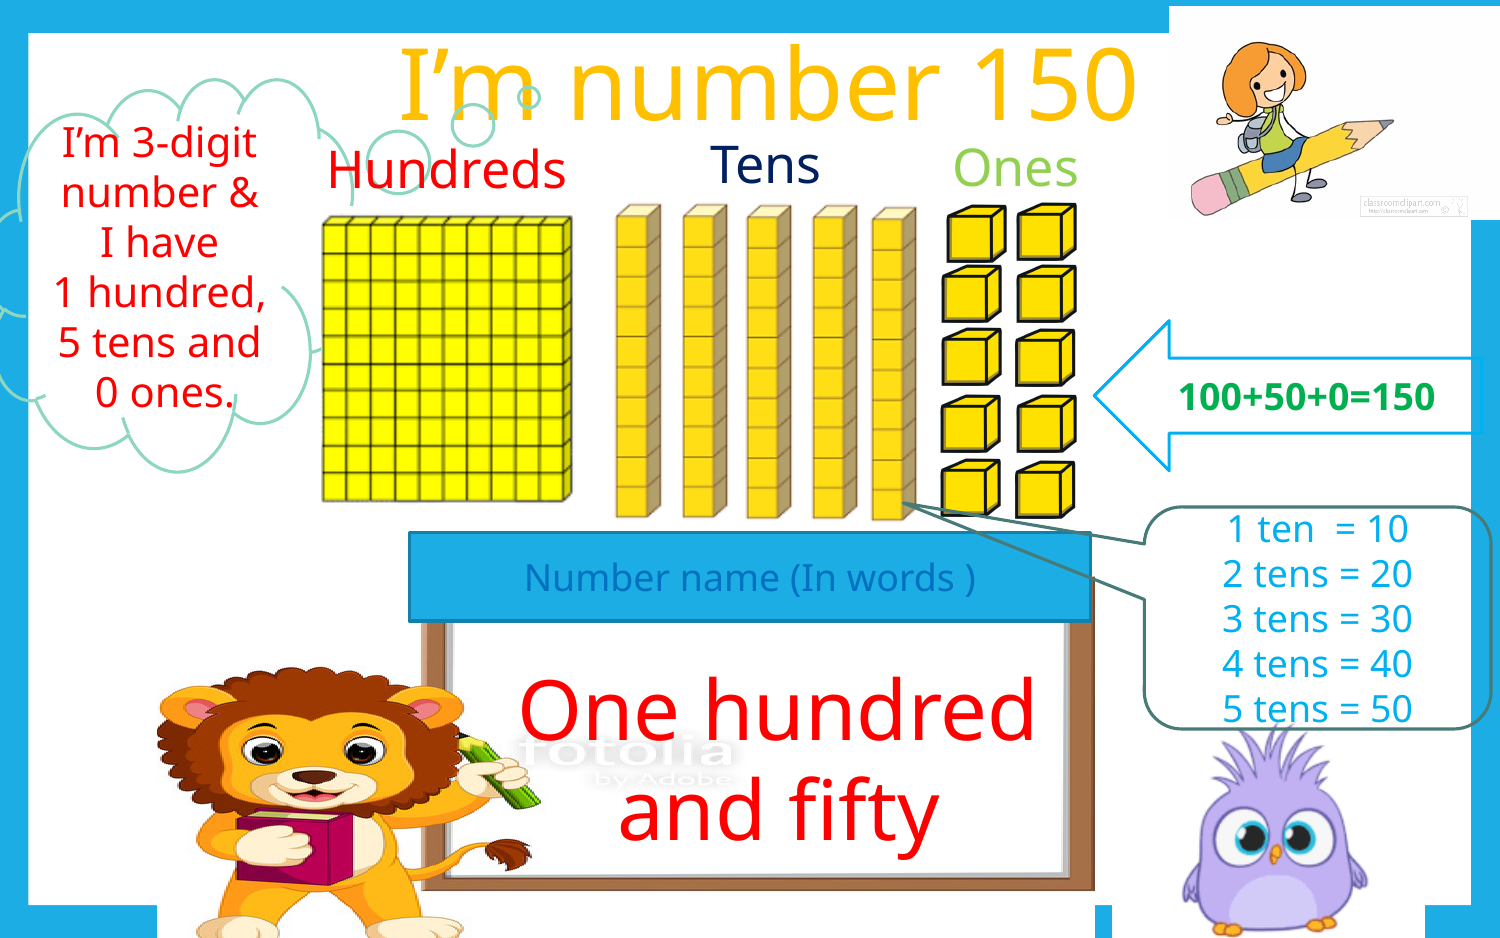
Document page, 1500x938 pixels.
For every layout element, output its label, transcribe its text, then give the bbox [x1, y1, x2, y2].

picture [1013, 327, 1077, 388]
picture [1013, 458, 1077, 520]
text_box I’m number 150 [394, 0, 1145, 141]
text_box I’m 3-digit number & I have 1 hundred, 5 tens and 0 ones. [0, 78, 354, 474]
picture [1015, 393, 1079, 455]
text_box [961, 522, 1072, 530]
picture [321, 206, 581, 513]
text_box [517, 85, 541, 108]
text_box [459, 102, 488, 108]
picture [939, 393, 1003, 455]
picture [1168, 5, 1500, 220]
text_box One hundred and fifty [1099, 711, 1106, 803]
picture [1015, 263, 1079, 325]
text_box Hundreds [323, 108, 571, 199]
picture [1112, 667, 1426, 938]
picture [940, 203, 1009, 387]
picture [939, 457, 1003, 518]
text_box Ones [940, 121, 1091, 197]
text_box Tens [690, 118, 841, 194]
picture [1015, 200, 1079, 262]
text_box 100+50+0=150 [1093, 319, 1484, 473]
picture [1398, 667, 1407, 674]
text_box 1 ten = 10 2 tens = 20 3 tens = 30 4 tens = 40 5 tens = 50 [1097, 505, 1493, 731]
picture [156, 532, 1095, 938]
picture [607, 194, 938, 528]
